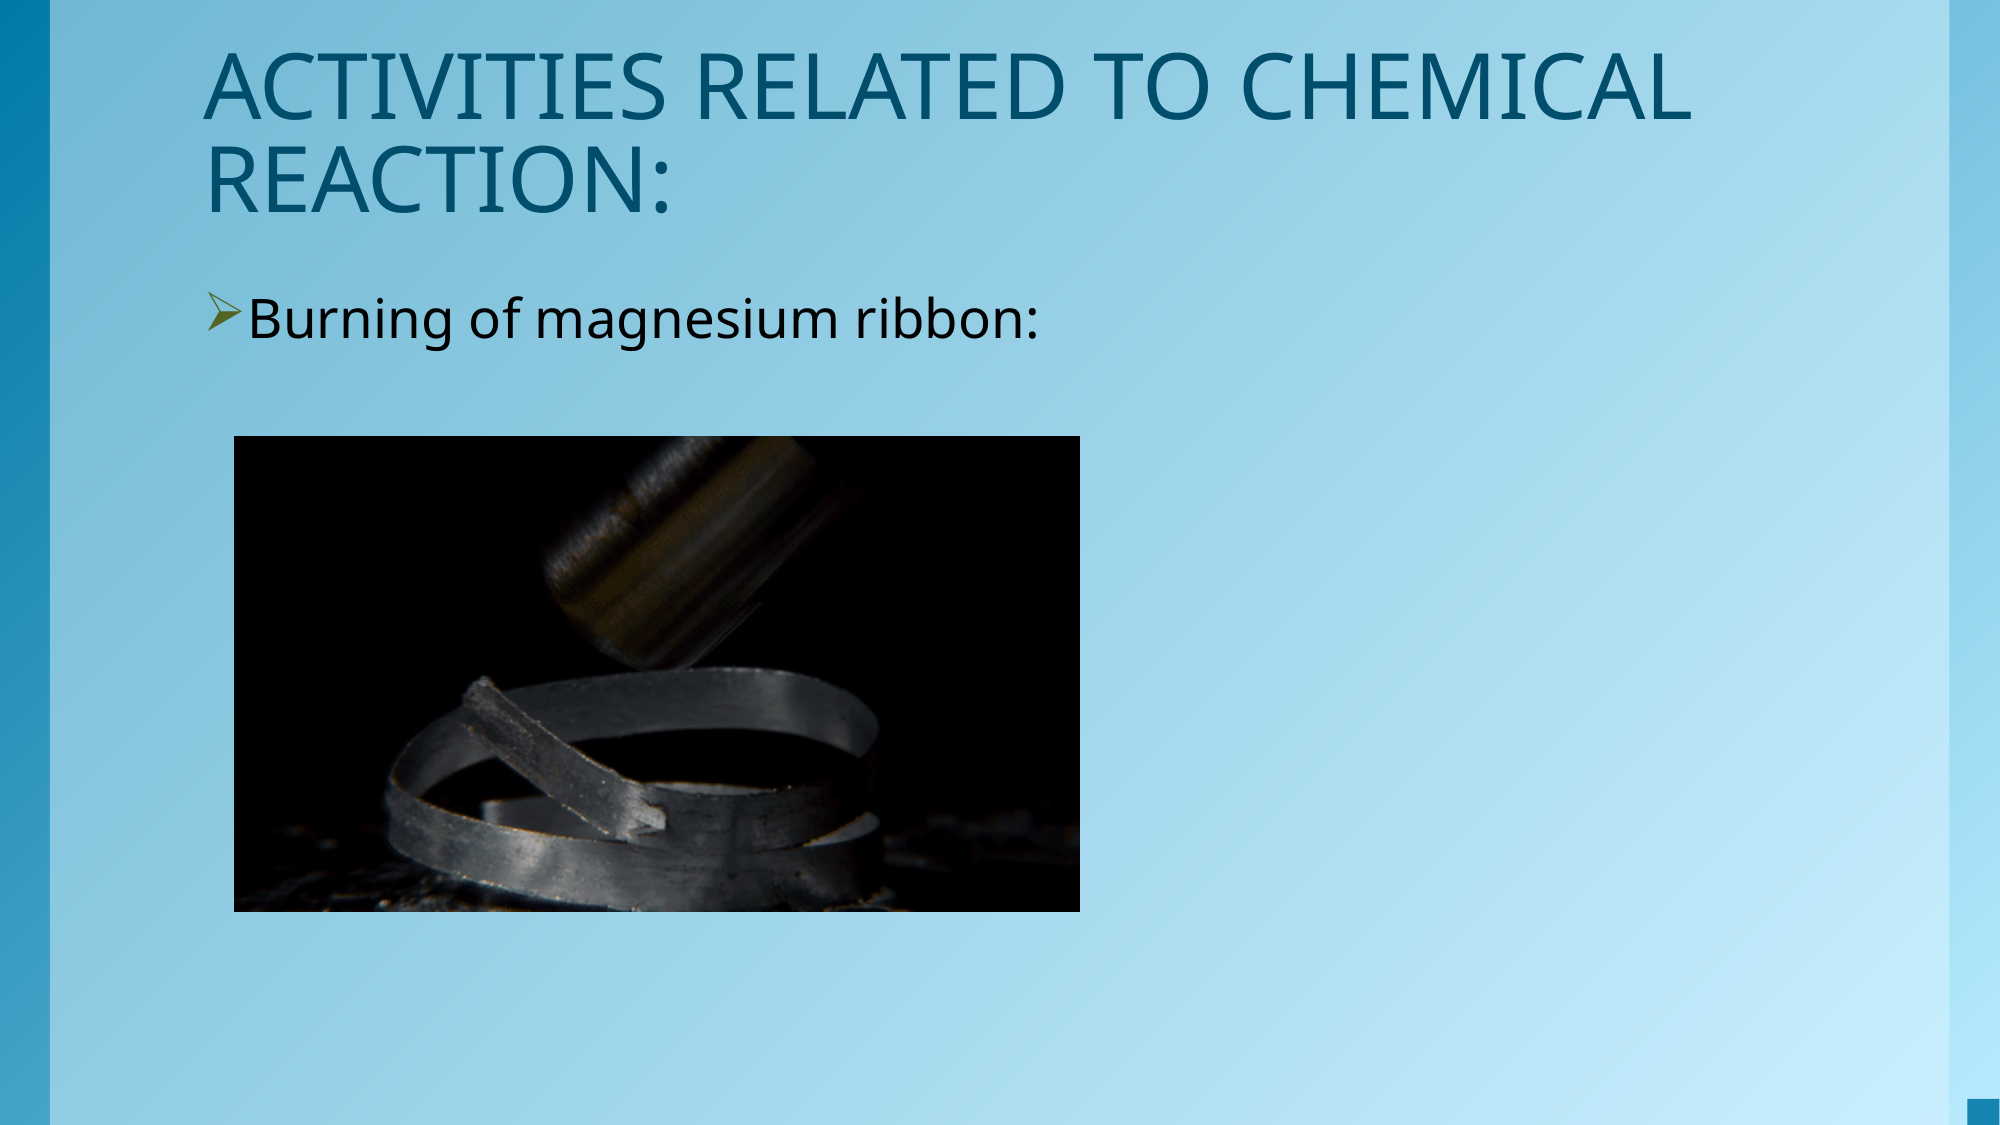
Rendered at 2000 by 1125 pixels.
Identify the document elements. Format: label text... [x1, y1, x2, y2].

text_box [1966, 1098, 2000, 1125]
picture [233, 436, 1080, 912]
title ACTIVITIES RELATED TO CHEMICAL REACTION: [183, 12, 1850, 242]
list Burning of magnesium ribbon: [183, 279, 1850, 362]
